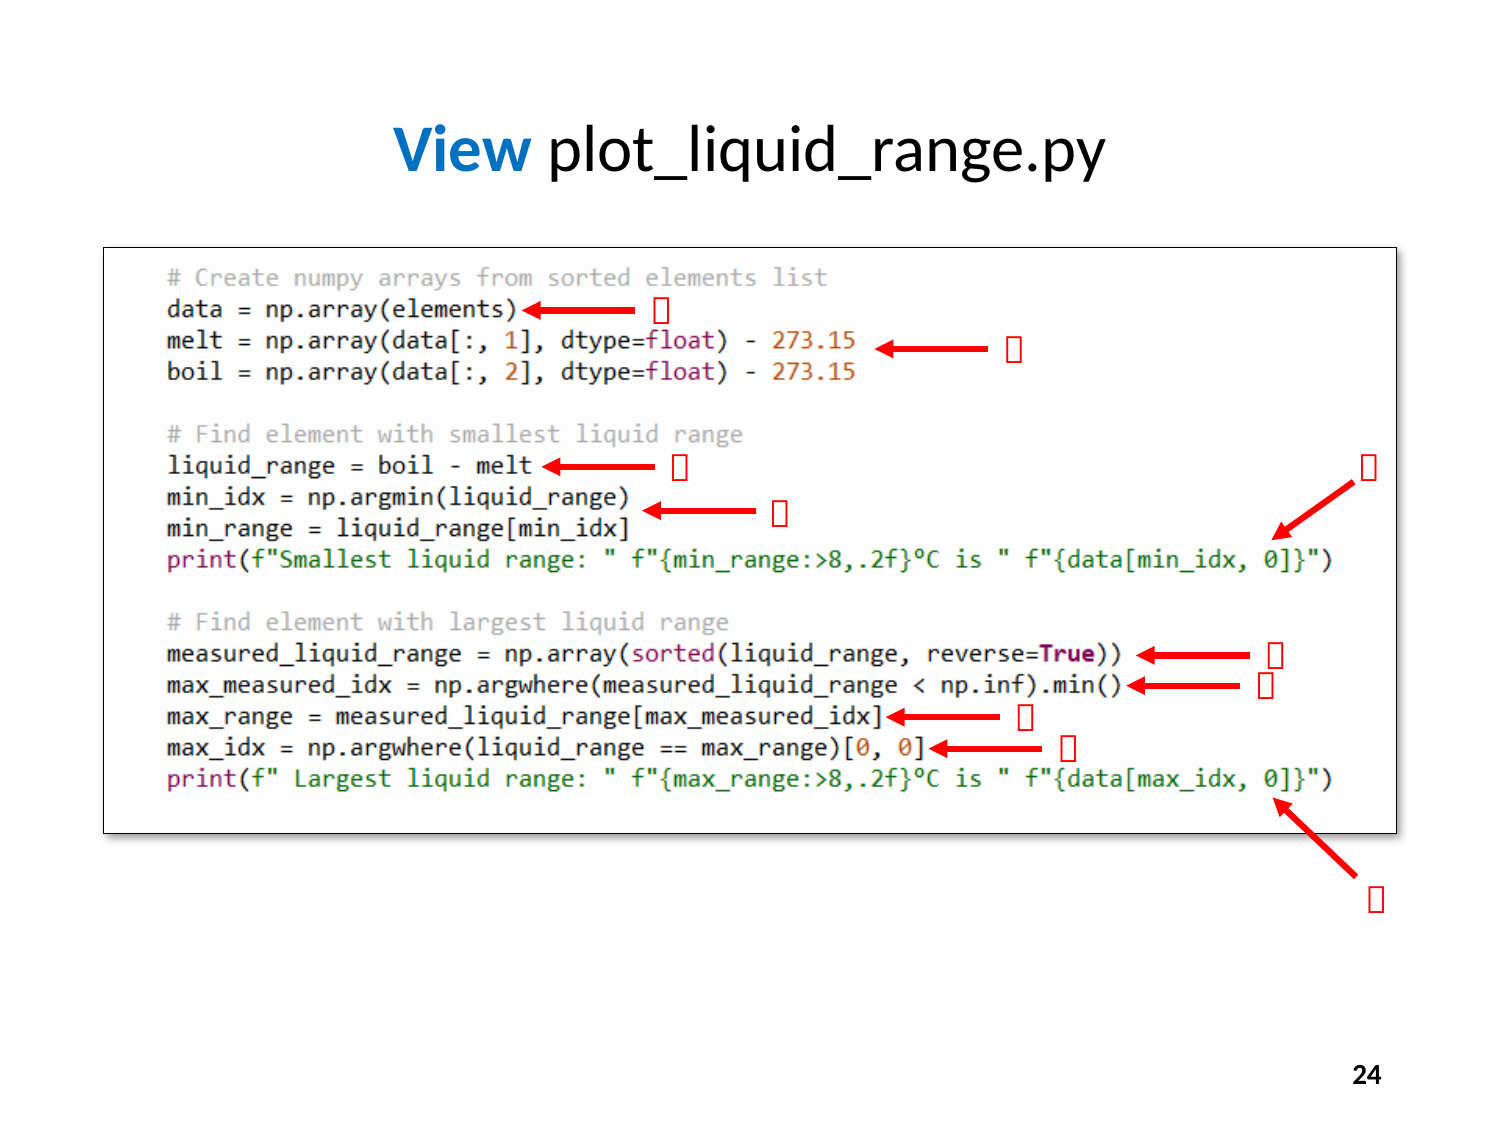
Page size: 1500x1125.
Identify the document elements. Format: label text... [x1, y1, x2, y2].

slide_number 24 [1059, 1042, 1397, 1103]
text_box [874, 318, 1052, 380]
picture [103, 247, 1397, 834]
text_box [642, 482, 817, 543]
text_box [928, 717, 1106, 779]
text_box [1135, 624, 1313, 685]
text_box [521, 280, 699, 341]
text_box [1126, 654, 1303, 716]
title View plot_liquid_range.py [103, 59, 1397, 241]
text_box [1271, 436, 1406, 541]
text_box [1272, 797, 1414, 930]
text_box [885, 686, 1063, 747]
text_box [541, 436, 717, 498]
